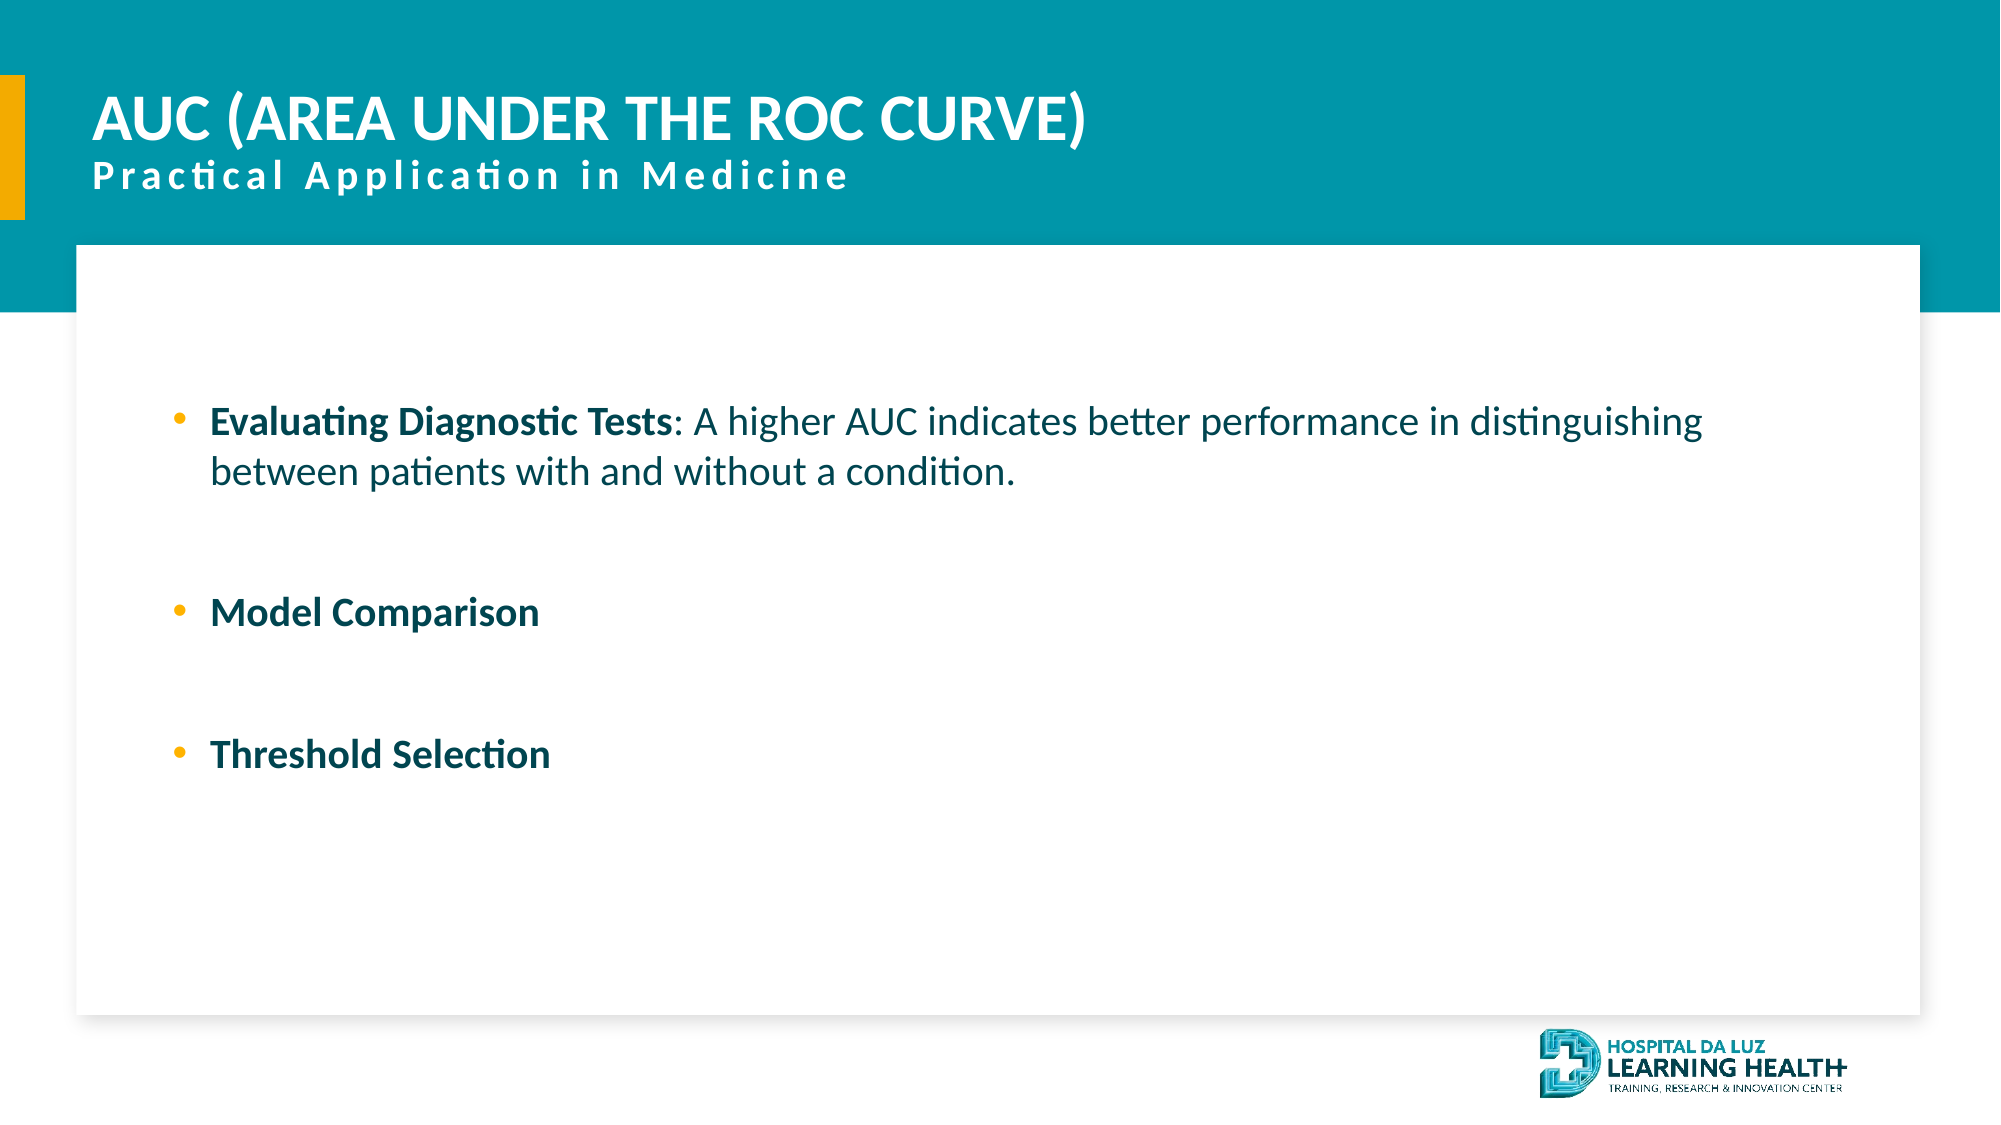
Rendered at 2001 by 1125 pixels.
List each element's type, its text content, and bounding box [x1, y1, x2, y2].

picture [1524, 1015, 1863, 1113]
title Practical Application in Medicine [77, 152, 1939, 200]
list AUC (AREA UNDER THE ROC CURVE) [77, 75, 1939, 143]
list Evaluating Diagnostic Tests: A higher AUC indicates better performance in distinguishing between patients with and without a condition. Model Comparison Threshold Selection [157, 329, 1830, 930]
